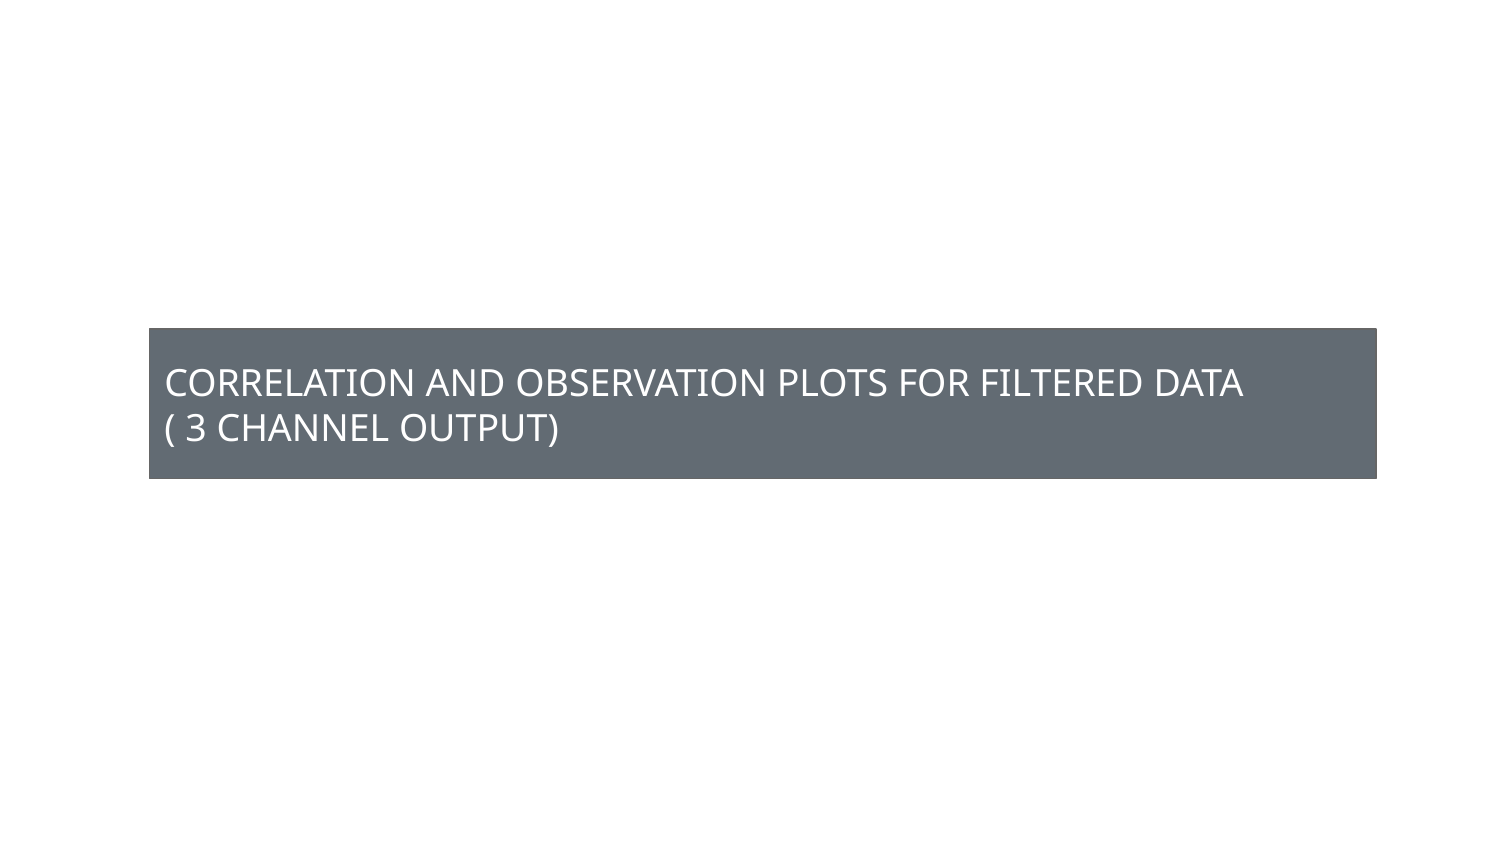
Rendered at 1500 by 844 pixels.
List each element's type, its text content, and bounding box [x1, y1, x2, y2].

text_box CORRELATION AND OBSERVATION PLOTS FOR FILTERED DATA ( 3 CHANNEL OUTPUT) [149, 329, 1377, 479]
